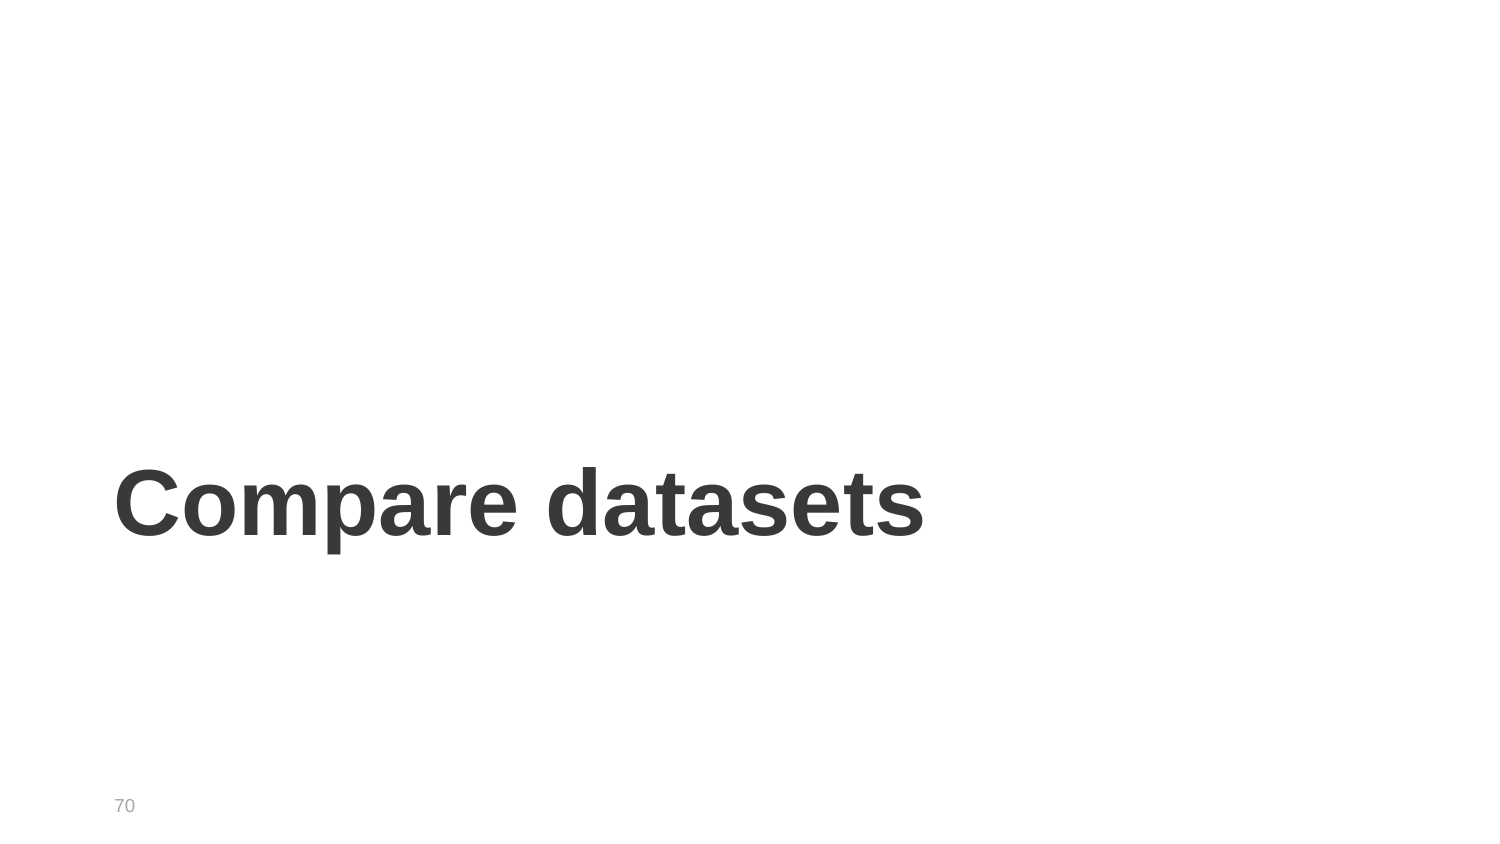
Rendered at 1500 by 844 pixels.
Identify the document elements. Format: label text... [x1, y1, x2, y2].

slide_number 70 [103, 782, 441, 827]
title Compare datasets [102, 210, 1397, 562]
